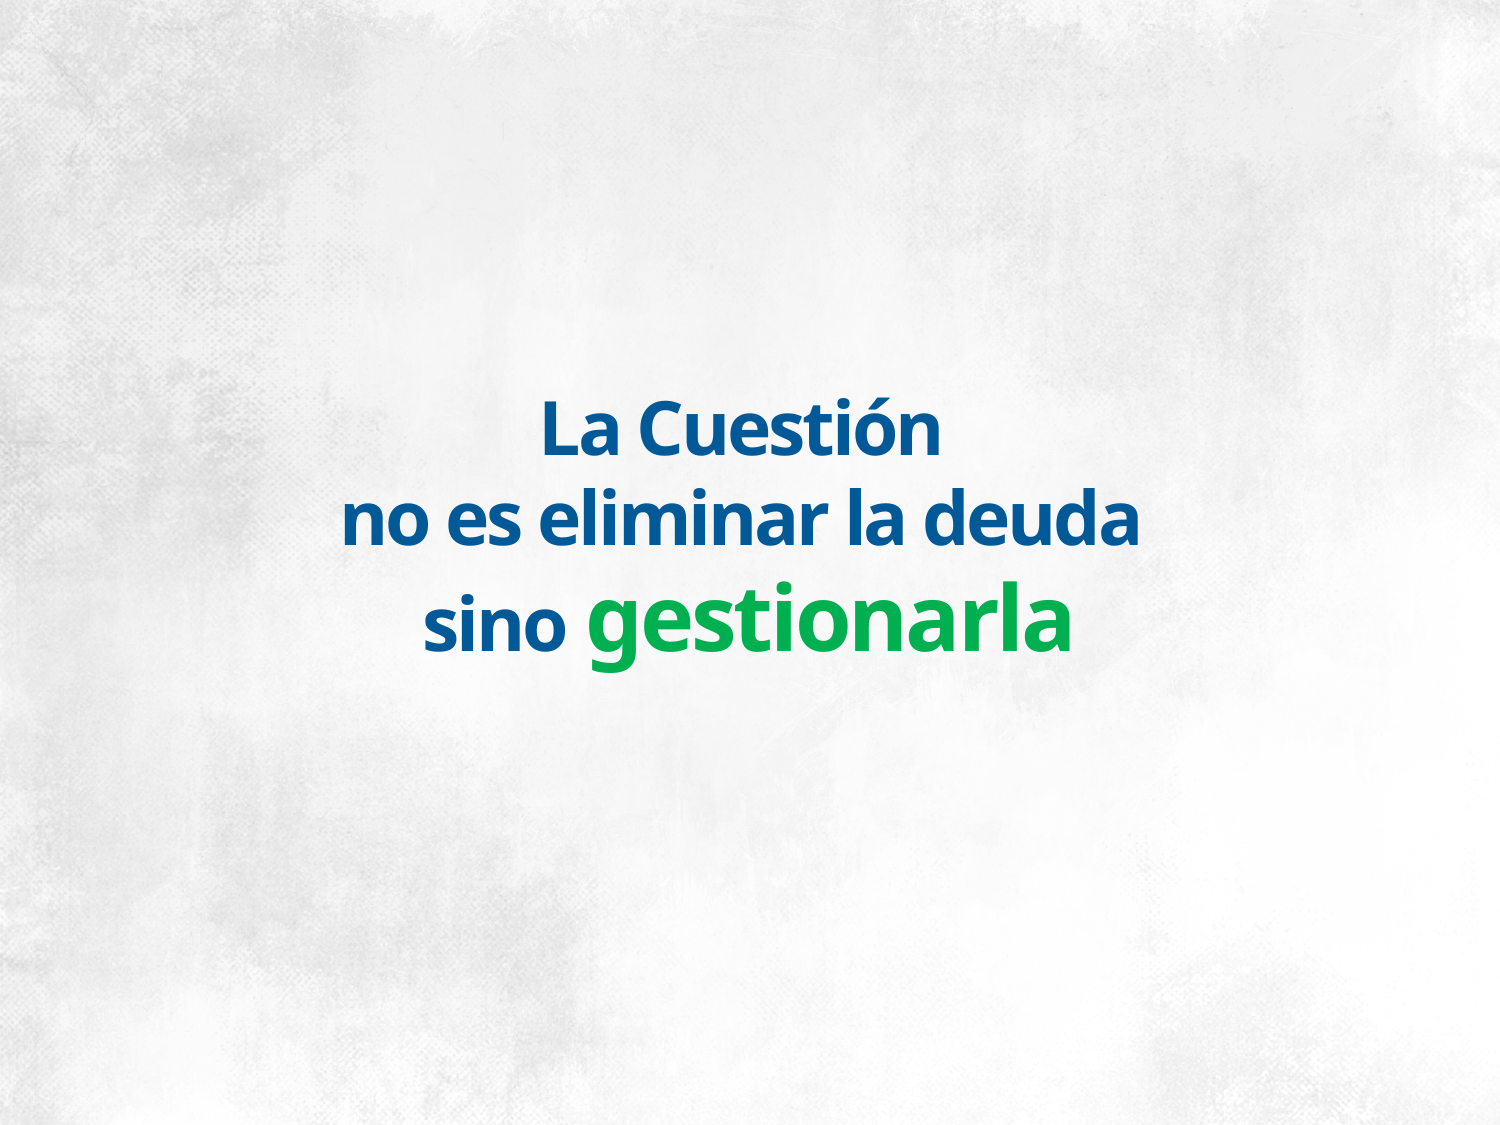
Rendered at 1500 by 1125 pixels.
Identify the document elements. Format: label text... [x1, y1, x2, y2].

text_box La Cuestión no es eliminar la deuda sino gestionarla [74, 474, 1425, 575]
picture [0, 0, 1500, 1125]
